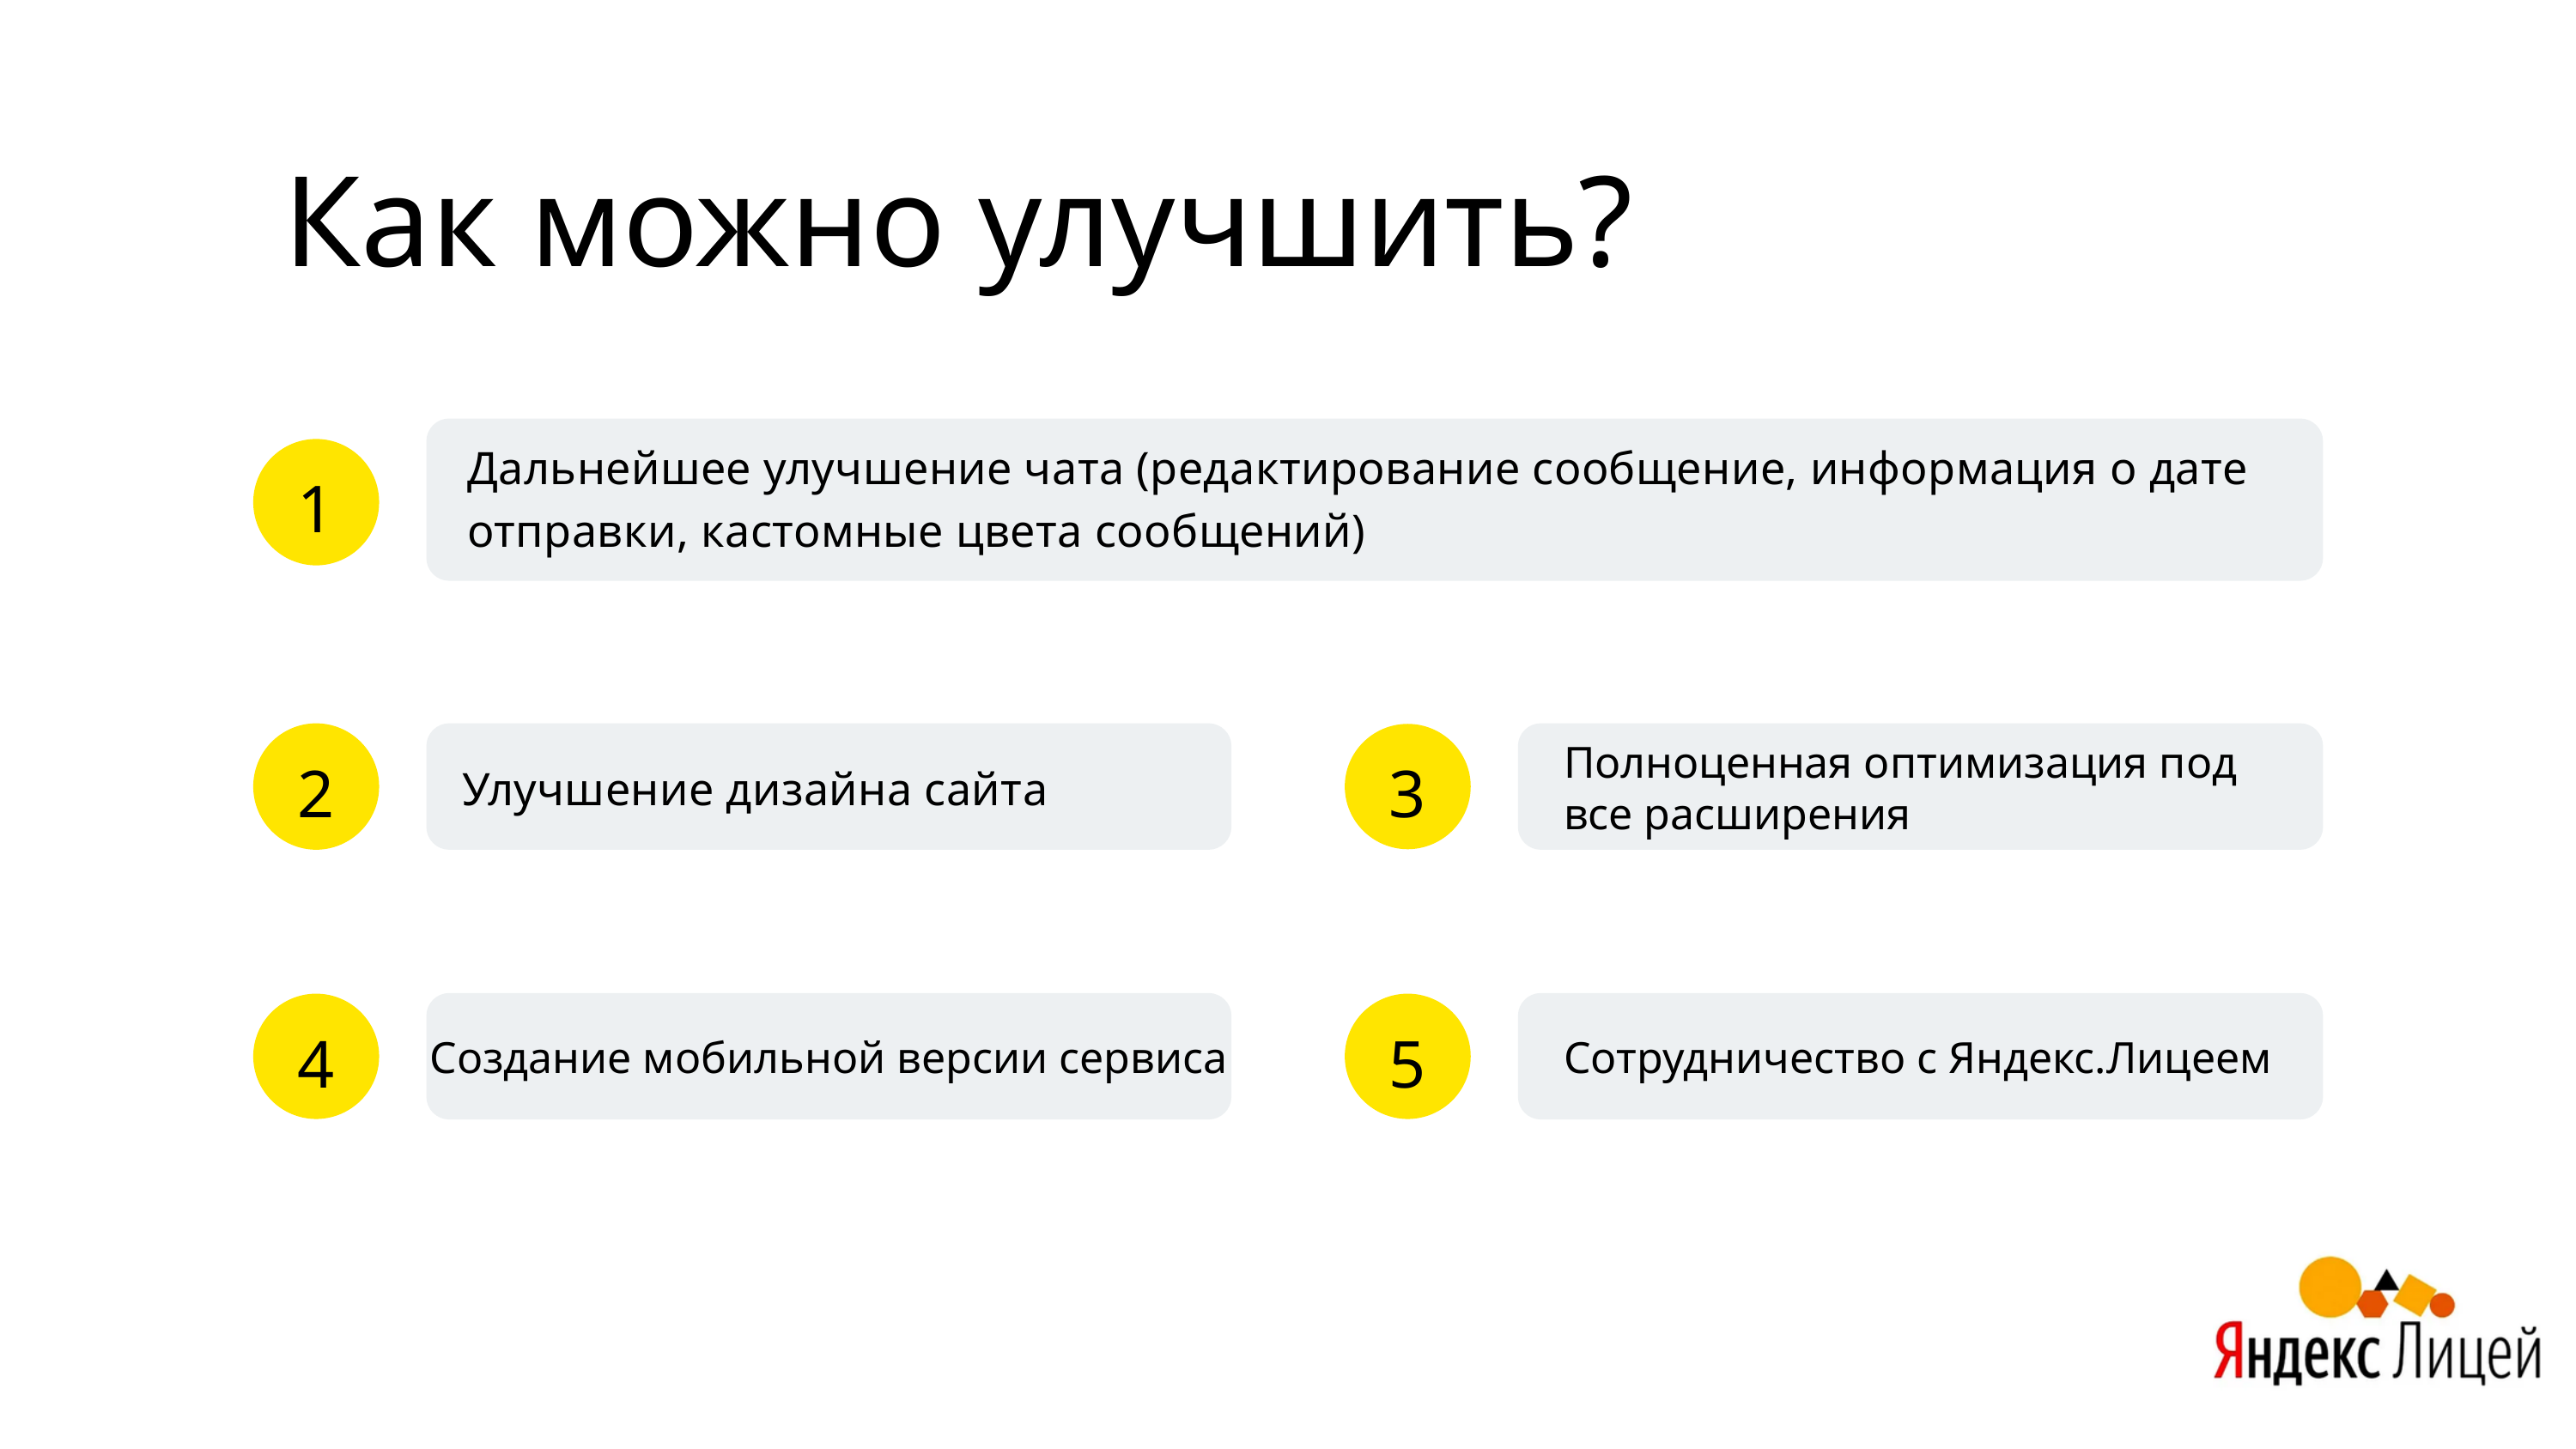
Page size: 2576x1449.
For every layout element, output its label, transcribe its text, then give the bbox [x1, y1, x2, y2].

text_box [252, 993, 380, 1119]
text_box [1344, 993, 1472, 1119]
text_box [426, 992, 1232, 1120]
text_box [1517, 723, 2324, 851]
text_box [426, 418, 2324, 581]
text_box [252, 723, 380, 851]
text_box Как можно улучшить? [283, 154, 2071, 293]
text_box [426, 723, 1232, 851]
picture [2212, 1203, 2541, 1449]
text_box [252, 439, 380, 566]
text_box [1517, 992, 2324, 1120]
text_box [1344, 723, 1472, 850]
